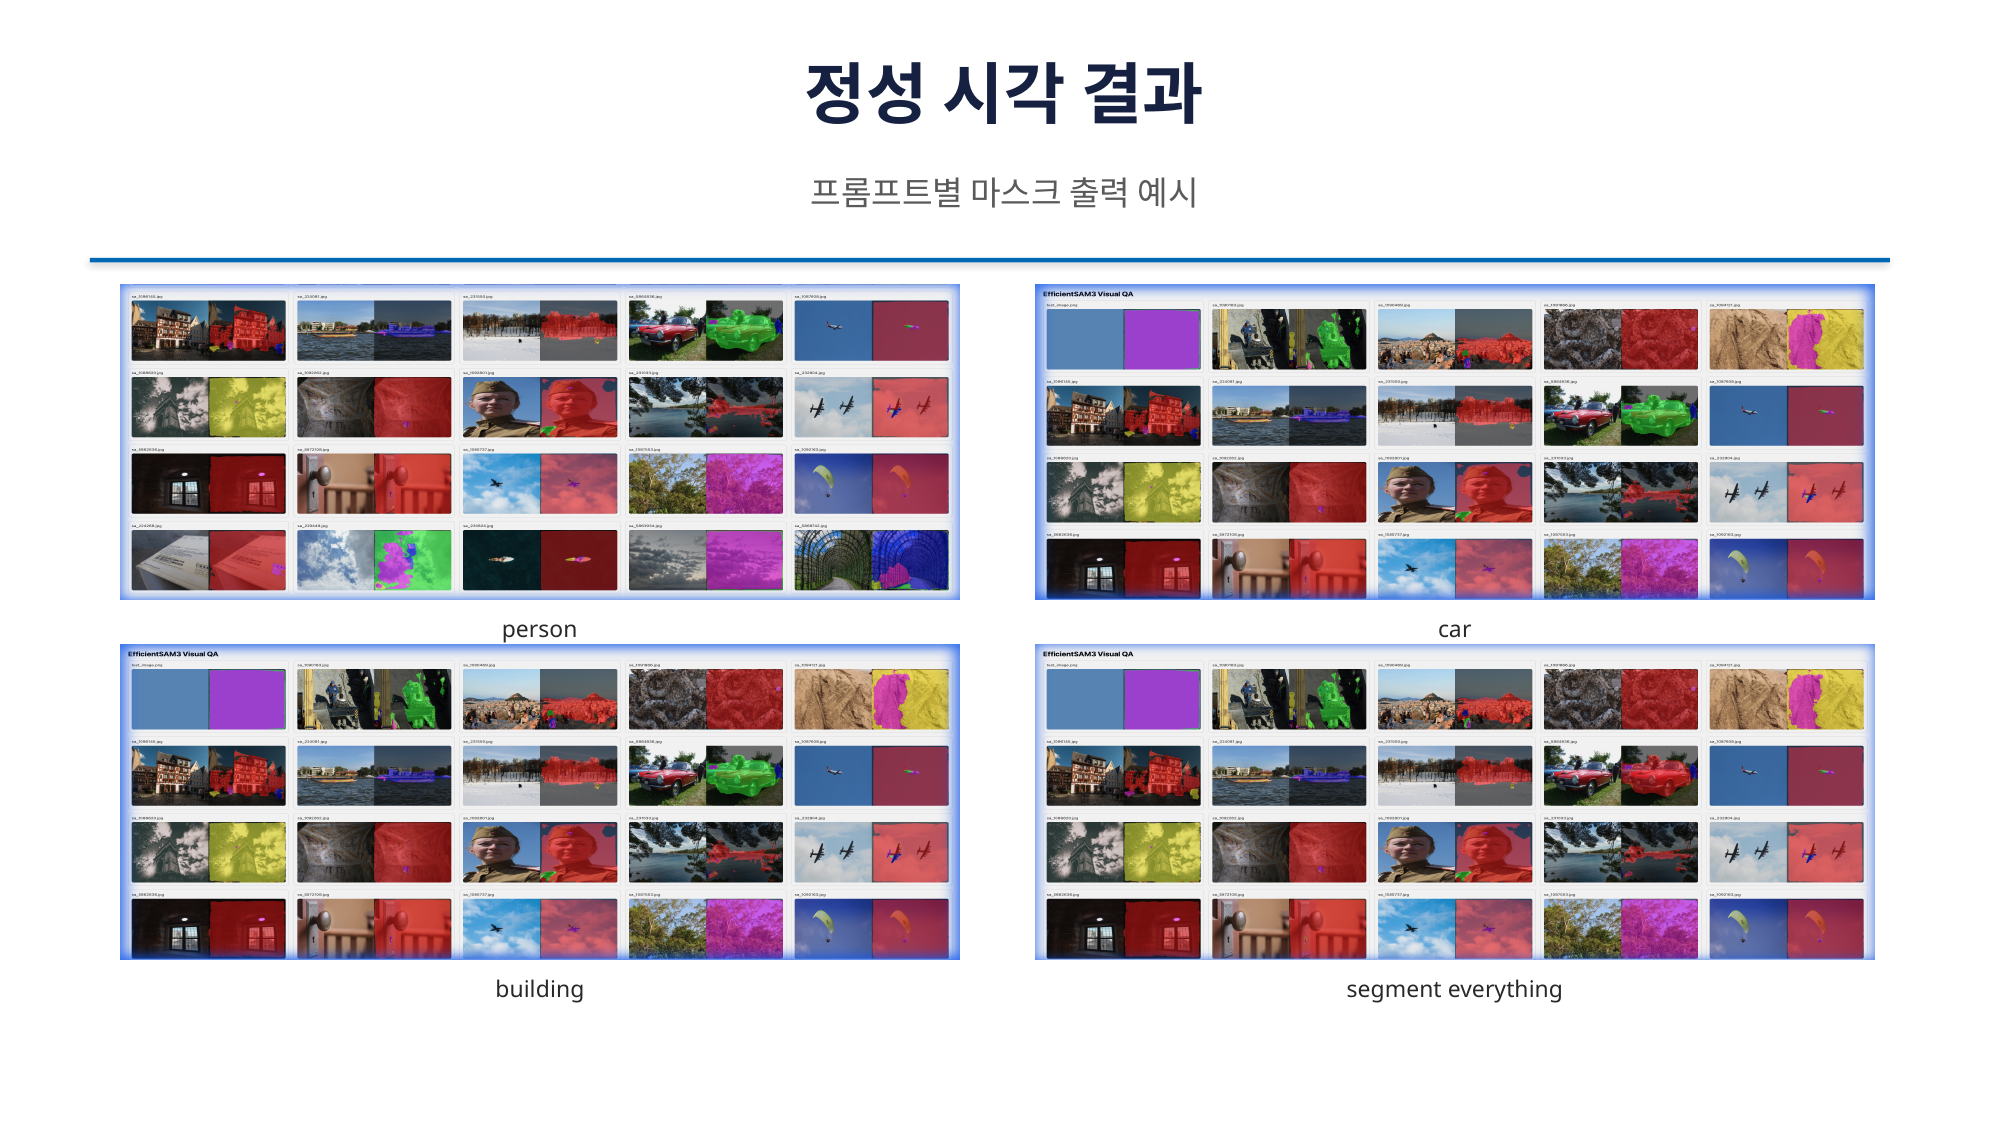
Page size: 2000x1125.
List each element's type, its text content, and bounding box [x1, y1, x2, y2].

text_box person [487, 608, 593, 643]
picture [119, 284, 961, 601]
text_box 정성 시각 결과 [790, 44, 1220, 140]
text_box [89, 257, 1891, 263]
text_box car [1423, 608, 1487, 643]
picture [1034, 284, 1876, 601]
text_box 프롬프트별 마스크 출력 예시 [795, 164, 1215, 220]
picture [119, 644, 961, 961]
text_box building [480, 968, 600, 1010]
picture [1034, 644, 1876, 961]
text_box segment everything [1331, 968, 1579, 1010]
